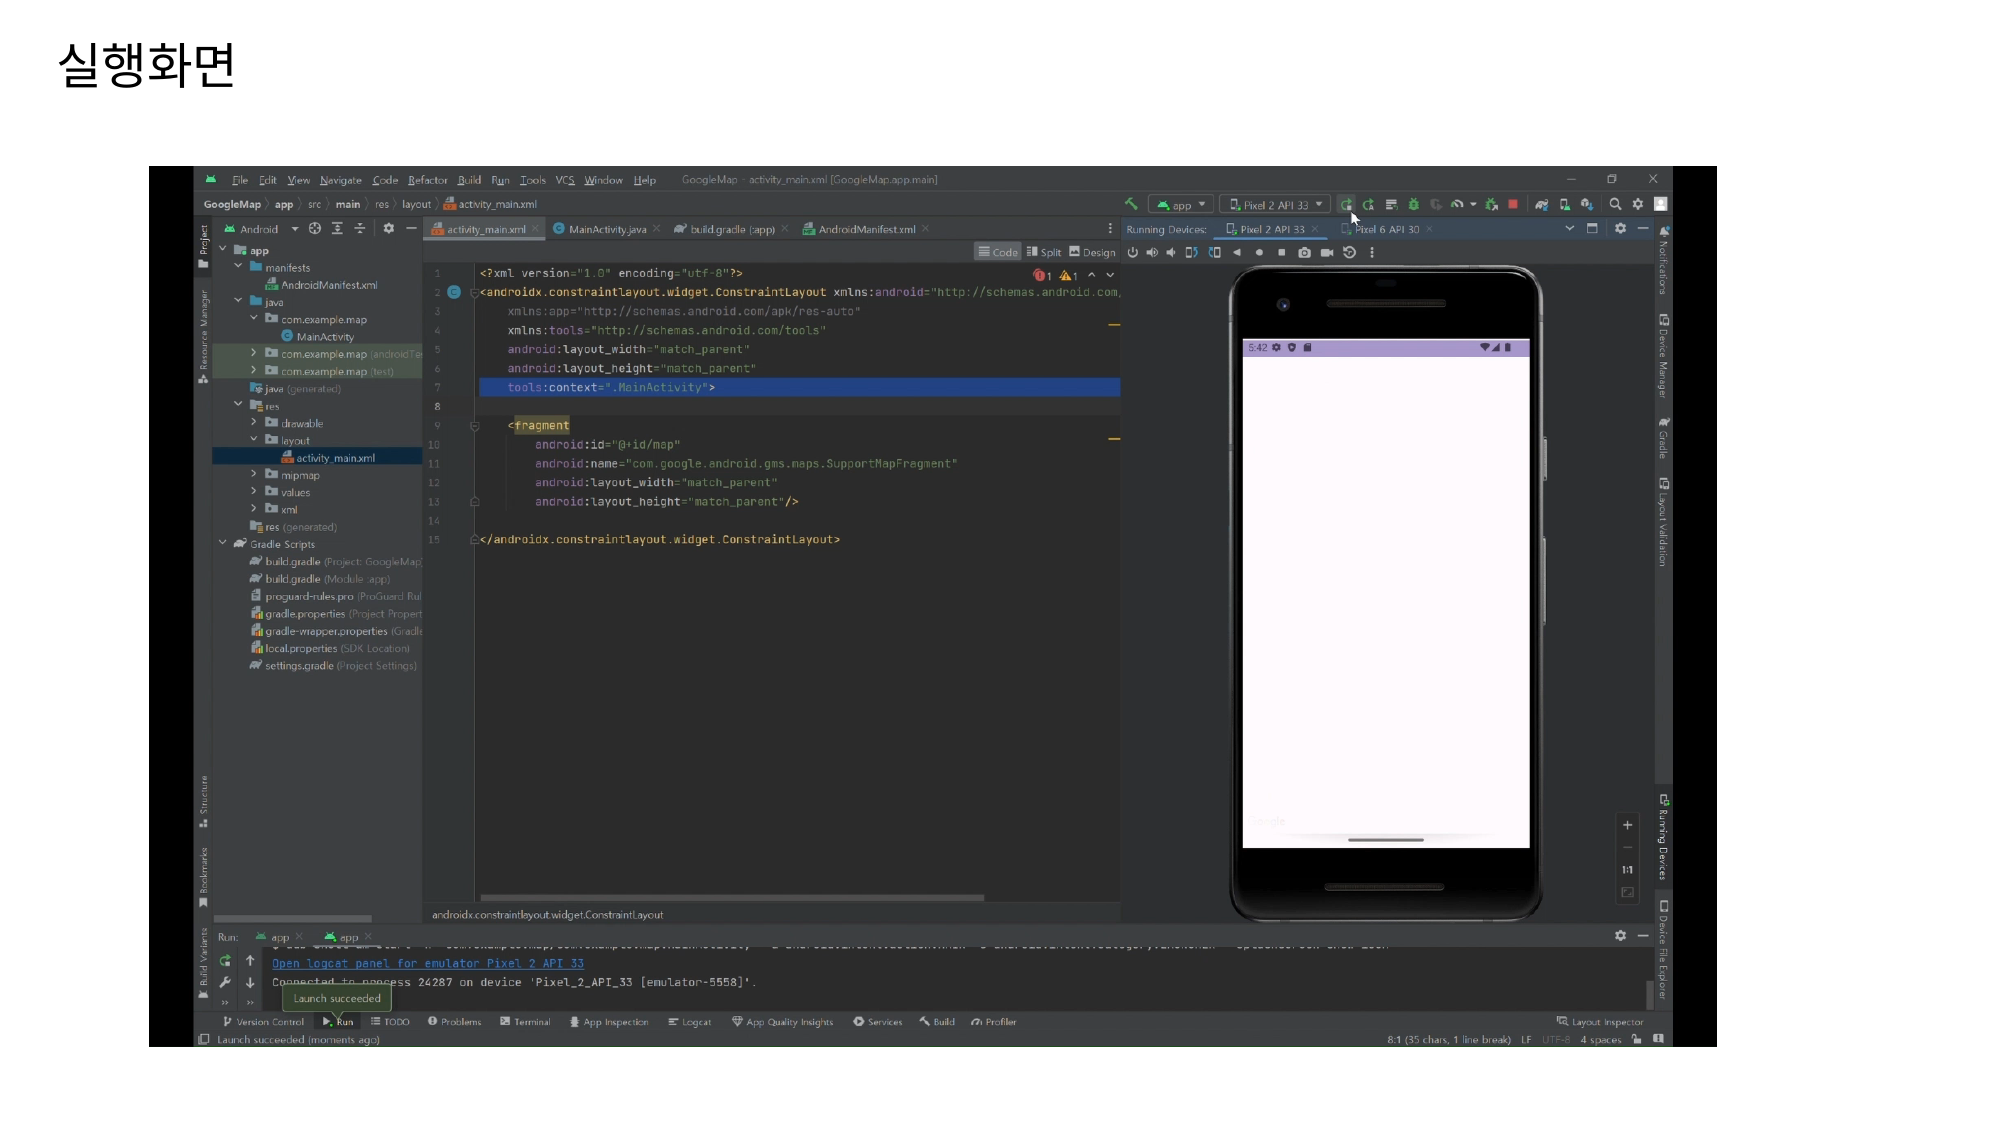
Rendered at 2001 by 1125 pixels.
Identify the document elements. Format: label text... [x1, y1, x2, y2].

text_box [148, 165, 1718, 1048]
title 실행화면 [41, 34, 387, 104]
